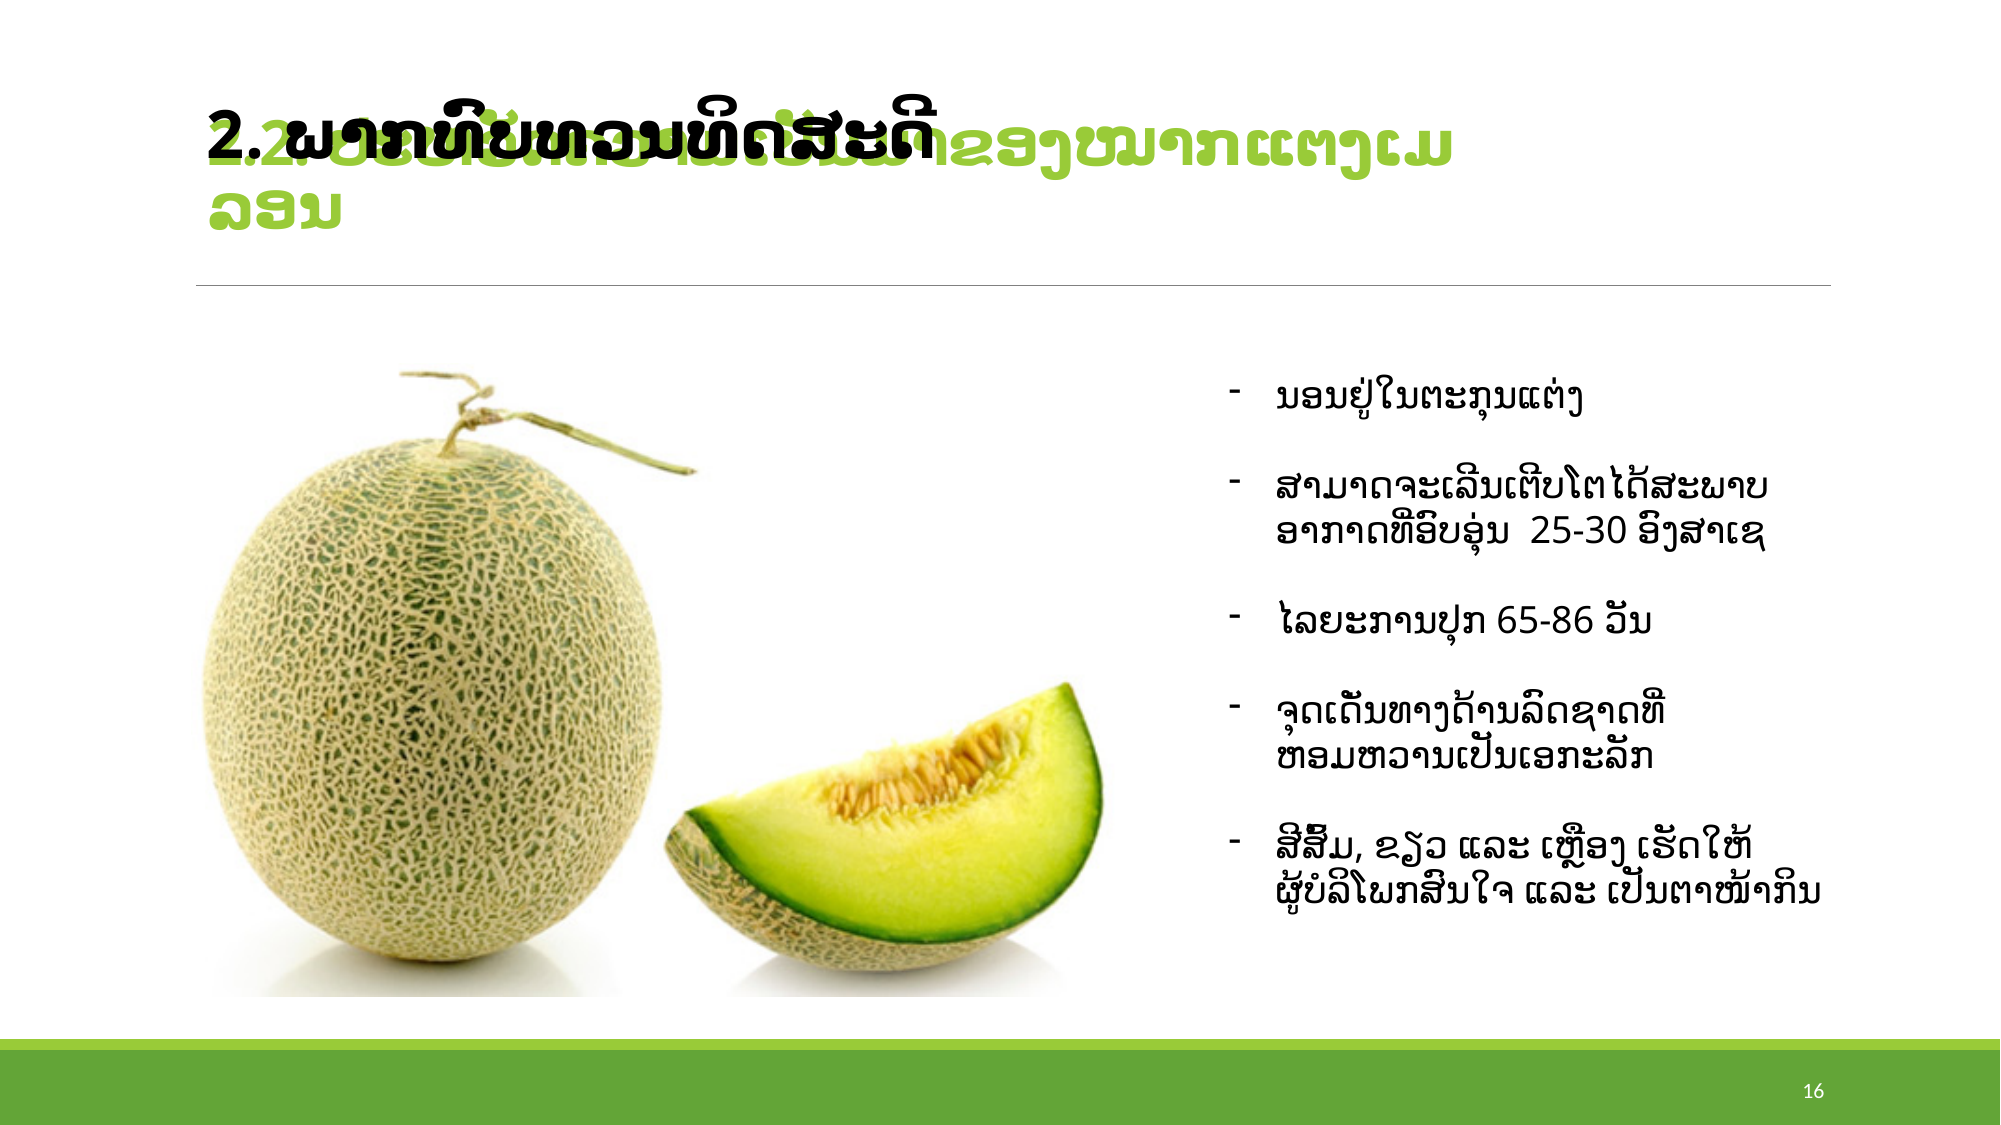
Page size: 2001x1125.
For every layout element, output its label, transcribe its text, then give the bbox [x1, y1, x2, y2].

text_box ນອນຢູ່ໃນຕະກຸນແຕ່ງ ສາມາດຈະເລີນເຕີບໂຕໄດ້ສະພາບອາກາດທີ່ອົບອຸ່ນ 25-30 ອົງສາເຊ ໄລຍະການປຸກ 65-86 ວັນ ຈຸດເດັ່ນທາງດ້ານລົດຊາດທີ່ຫອມຫວານເປັນເອກະລັກ ສີສົ້ມ, ຂຽວ ແລະ ເຫຼືອງ ເຮັດໃຫ້ຜູ້ບໍລິໂພກສົນໃຈ ແລະ ເປັນຕາໜ້າກິນ [1213, 363, 1840, 919]
title 2.2. ປະຫວັດຄວາມເປັນມາຂອງໝາກແຕງເມລອນ [191, 266, 1542, 315]
text_box 2. ພາກທົບທວນທິດສະດີ [191, 77, 1542, 266]
slide_number 16 [1624, 1059, 1840, 1120]
picture [191, 362, 1122, 998]
